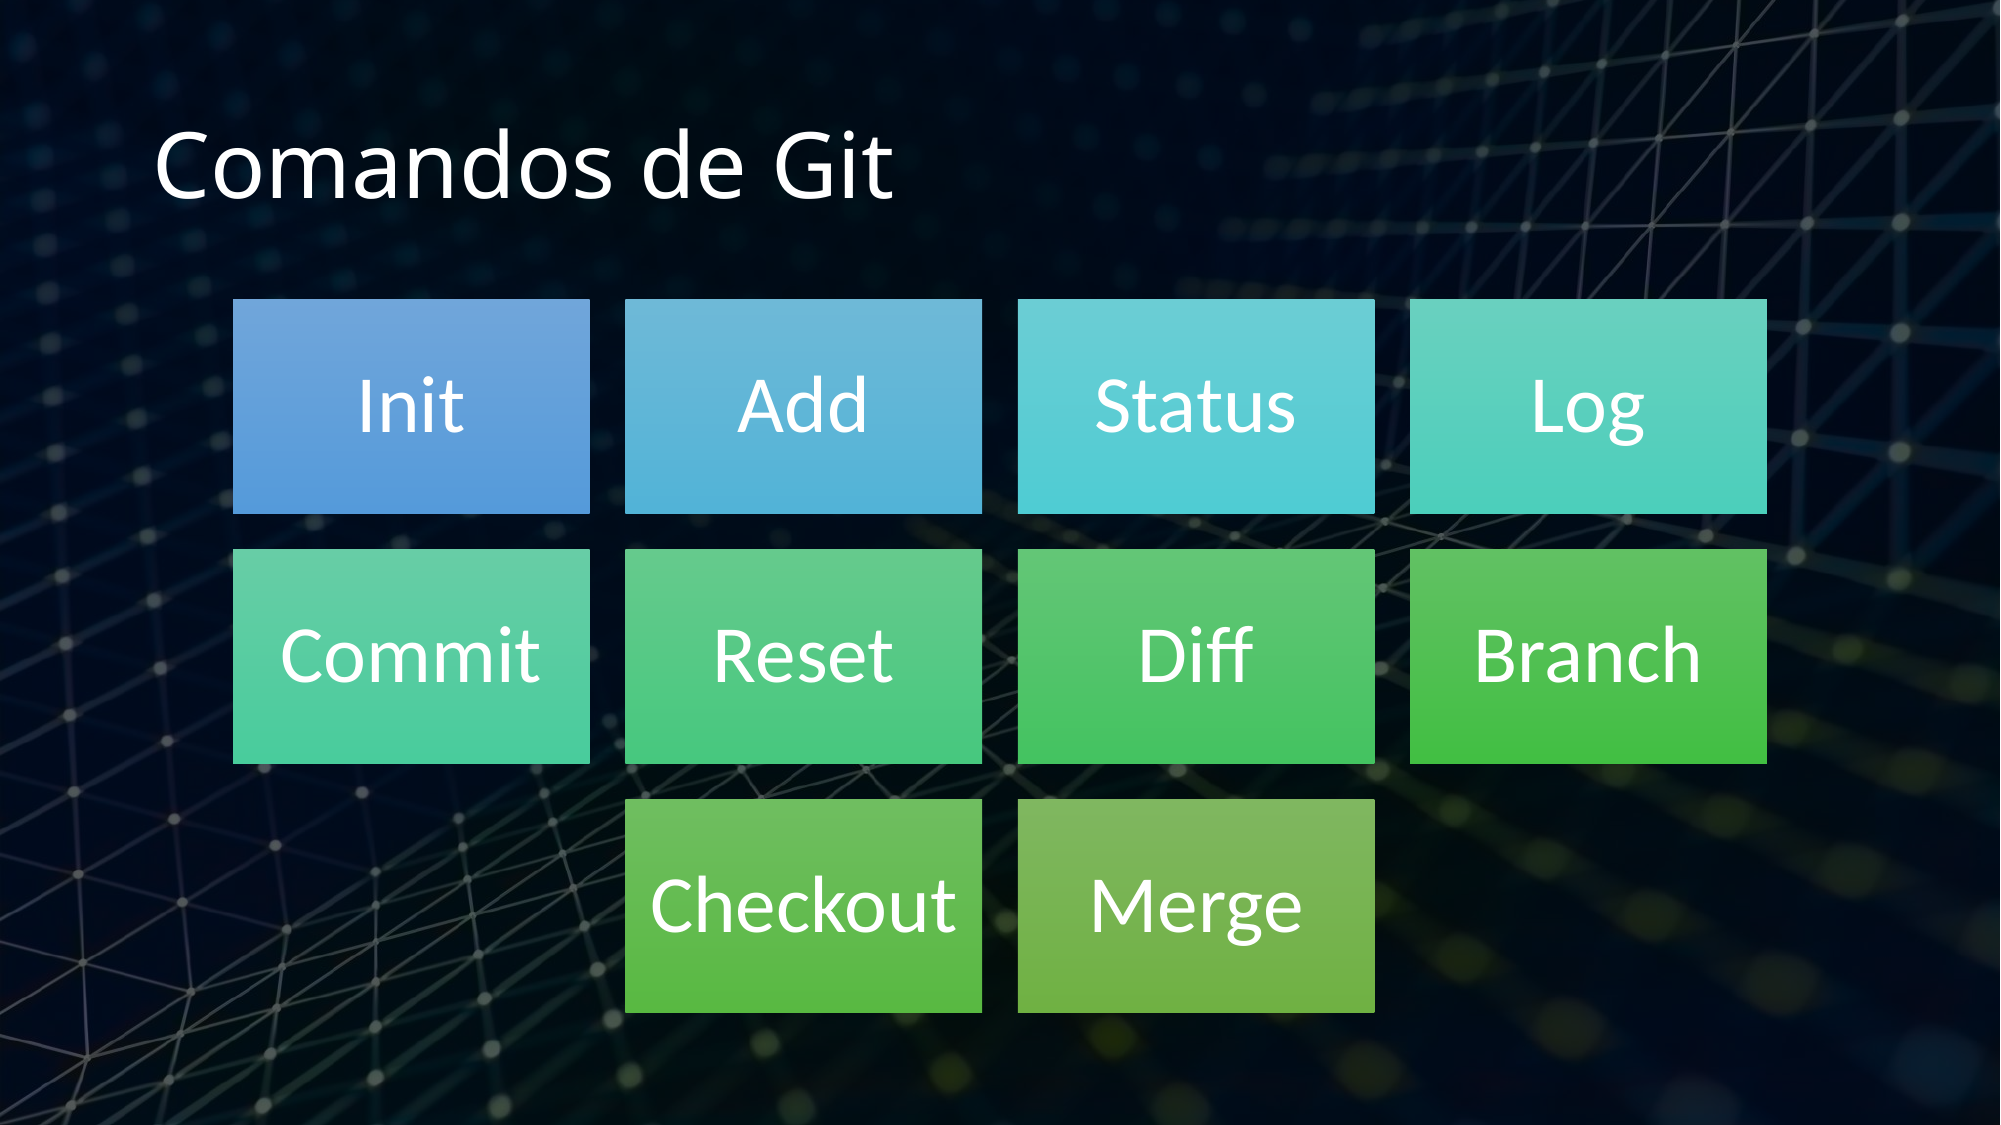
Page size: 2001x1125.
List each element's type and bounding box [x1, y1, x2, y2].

picture [0, 0, 2000, 1125]
list [137, 299, 1863, 1014]
